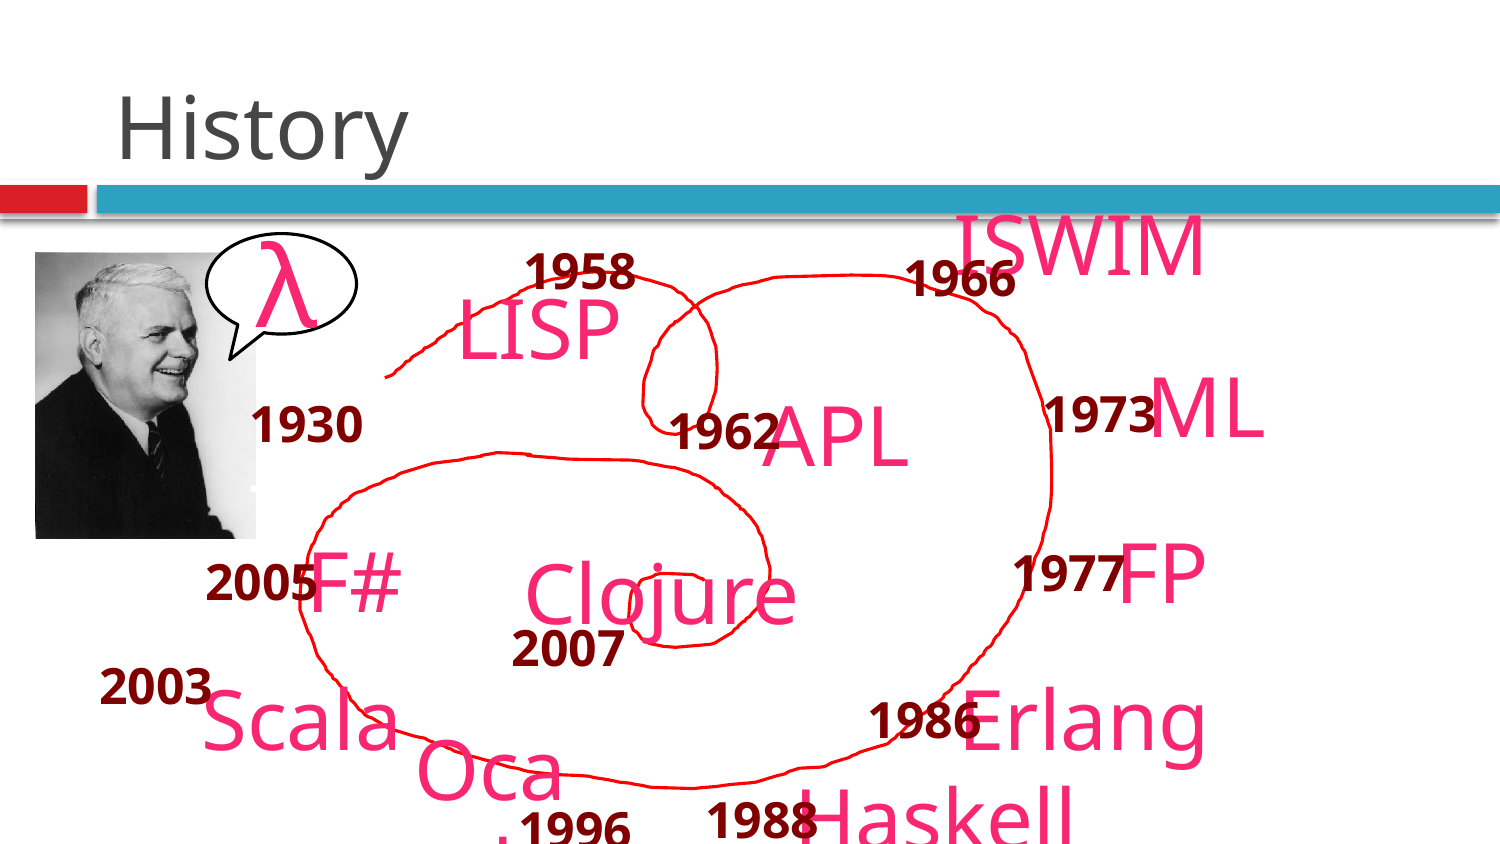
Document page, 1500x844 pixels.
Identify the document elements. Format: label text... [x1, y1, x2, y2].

text_box Erlang [943, 659, 1226, 775]
text_box [332, 244, 359, 323]
text_box Ocaml [399, 709, 656, 844]
text_box 1966 [888, 238, 1033, 314]
text_box 1988 [690, 780, 835, 844]
text_box 2003 [84, 646, 228, 722]
text_box λ [241, 208, 332, 358]
text_box 1977 [996, 534, 1141, 610]
text_box 2007 [497, 609, 641, 685]
text_box 1973 [1028, 375, 1172, 451]
text_box 2005 [190, 543, 335, 619]
text_box F# [292, 521, 419, 637]
text_box Haskell [779, 759, 1092, 844]
text_box LISP [440, 269, 638, 384]
text_box 1962 [652, 392, 796, 467]
text_box FP [1101, 512, 1224, 628]
text_box [223, 239, 241, 250]
text_box 1958 [508, 231, 652, 307]
picture [35, 251, 256, 540]
text_box 1930-ish [260, 385, 388, 520]
text_box Clojure [508, 534, 815, 650]
text_box 1986 [853, 680, 997, 756]
text_box Scala [186, 659, 417, 775]
text_box ISWIM [939, 184, 1224, 300]
text_box ML [1132, 346, 1281, 462]
text_box APL [748, 375, 925, 491]
text_box [309, 273, 1054, 791]
title History [99, 19, 1438, 185]
text_box 1996 [503, 791, 647, 844]
